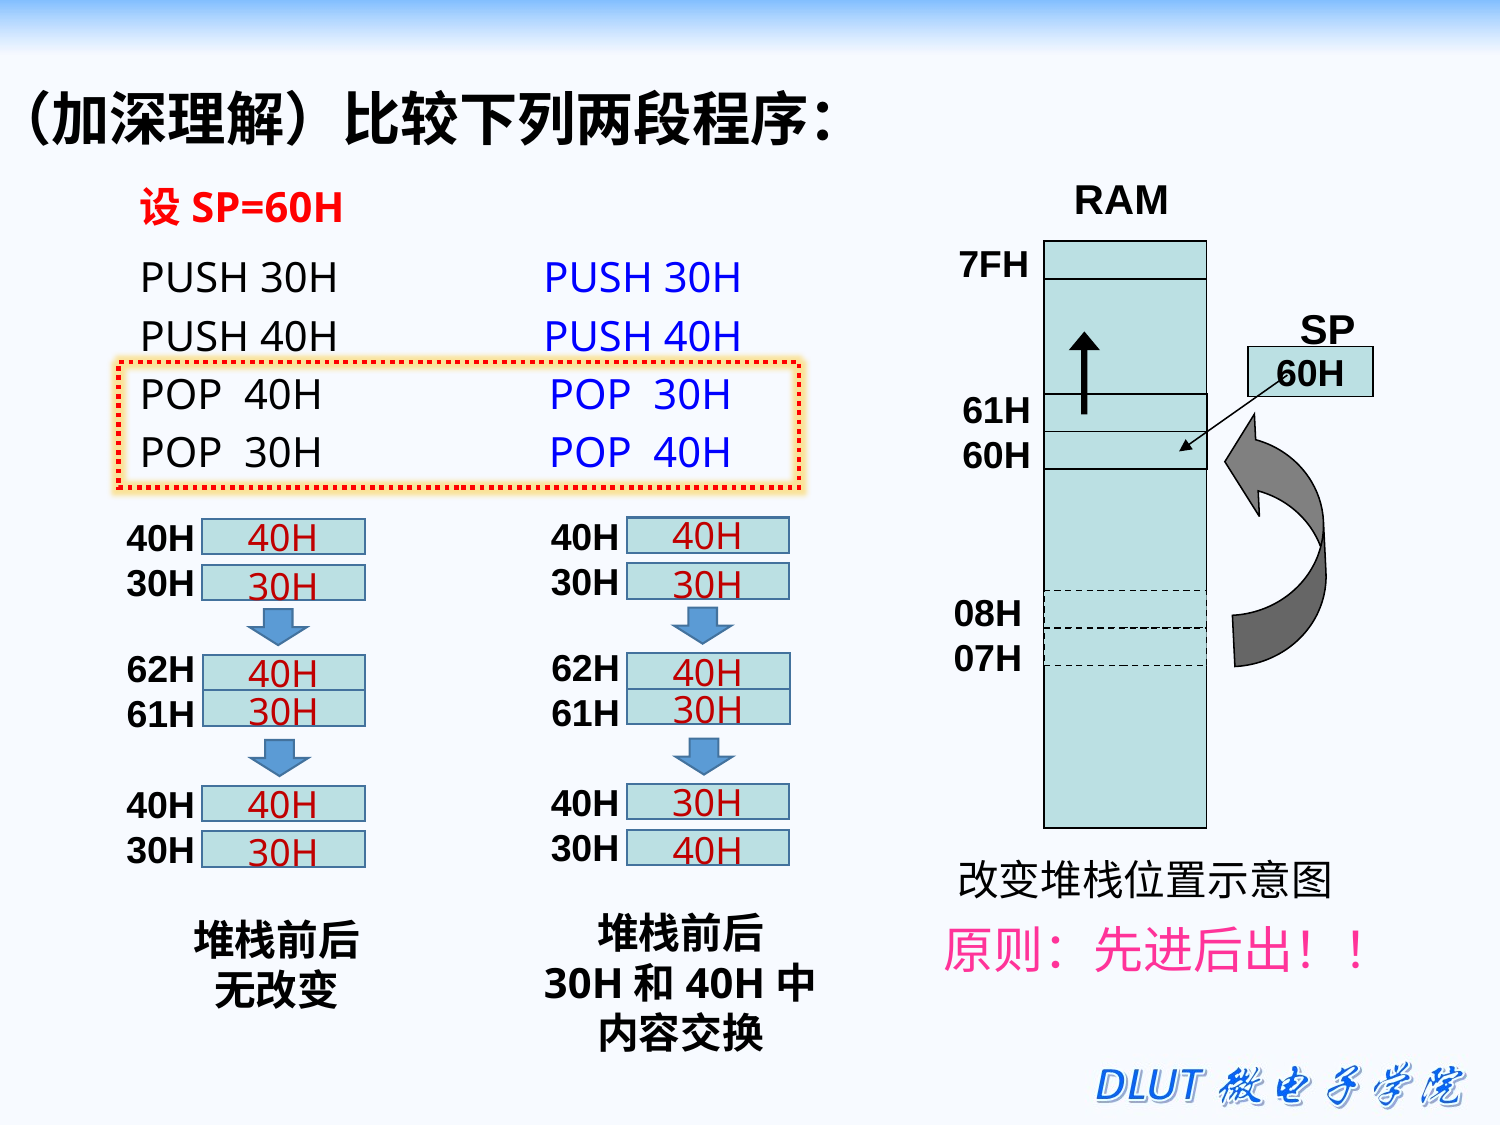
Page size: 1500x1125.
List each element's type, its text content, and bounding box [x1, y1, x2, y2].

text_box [925, 160, 1373, 923]
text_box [97, 172, 867, 883]
text_box 原则：先进后出！！ [928, 910, 1409, 986]
text_box （加深理解）比较下列两段程序： [0, 74, 882, 160]
text_box 堆栈前后 30H和40H中内容交换 [519, 899, 843, 1064]
picture [0, 0, 1500, 1125]
text_box 堆栈前后 无改变 [115, 906, 439, 1021]
